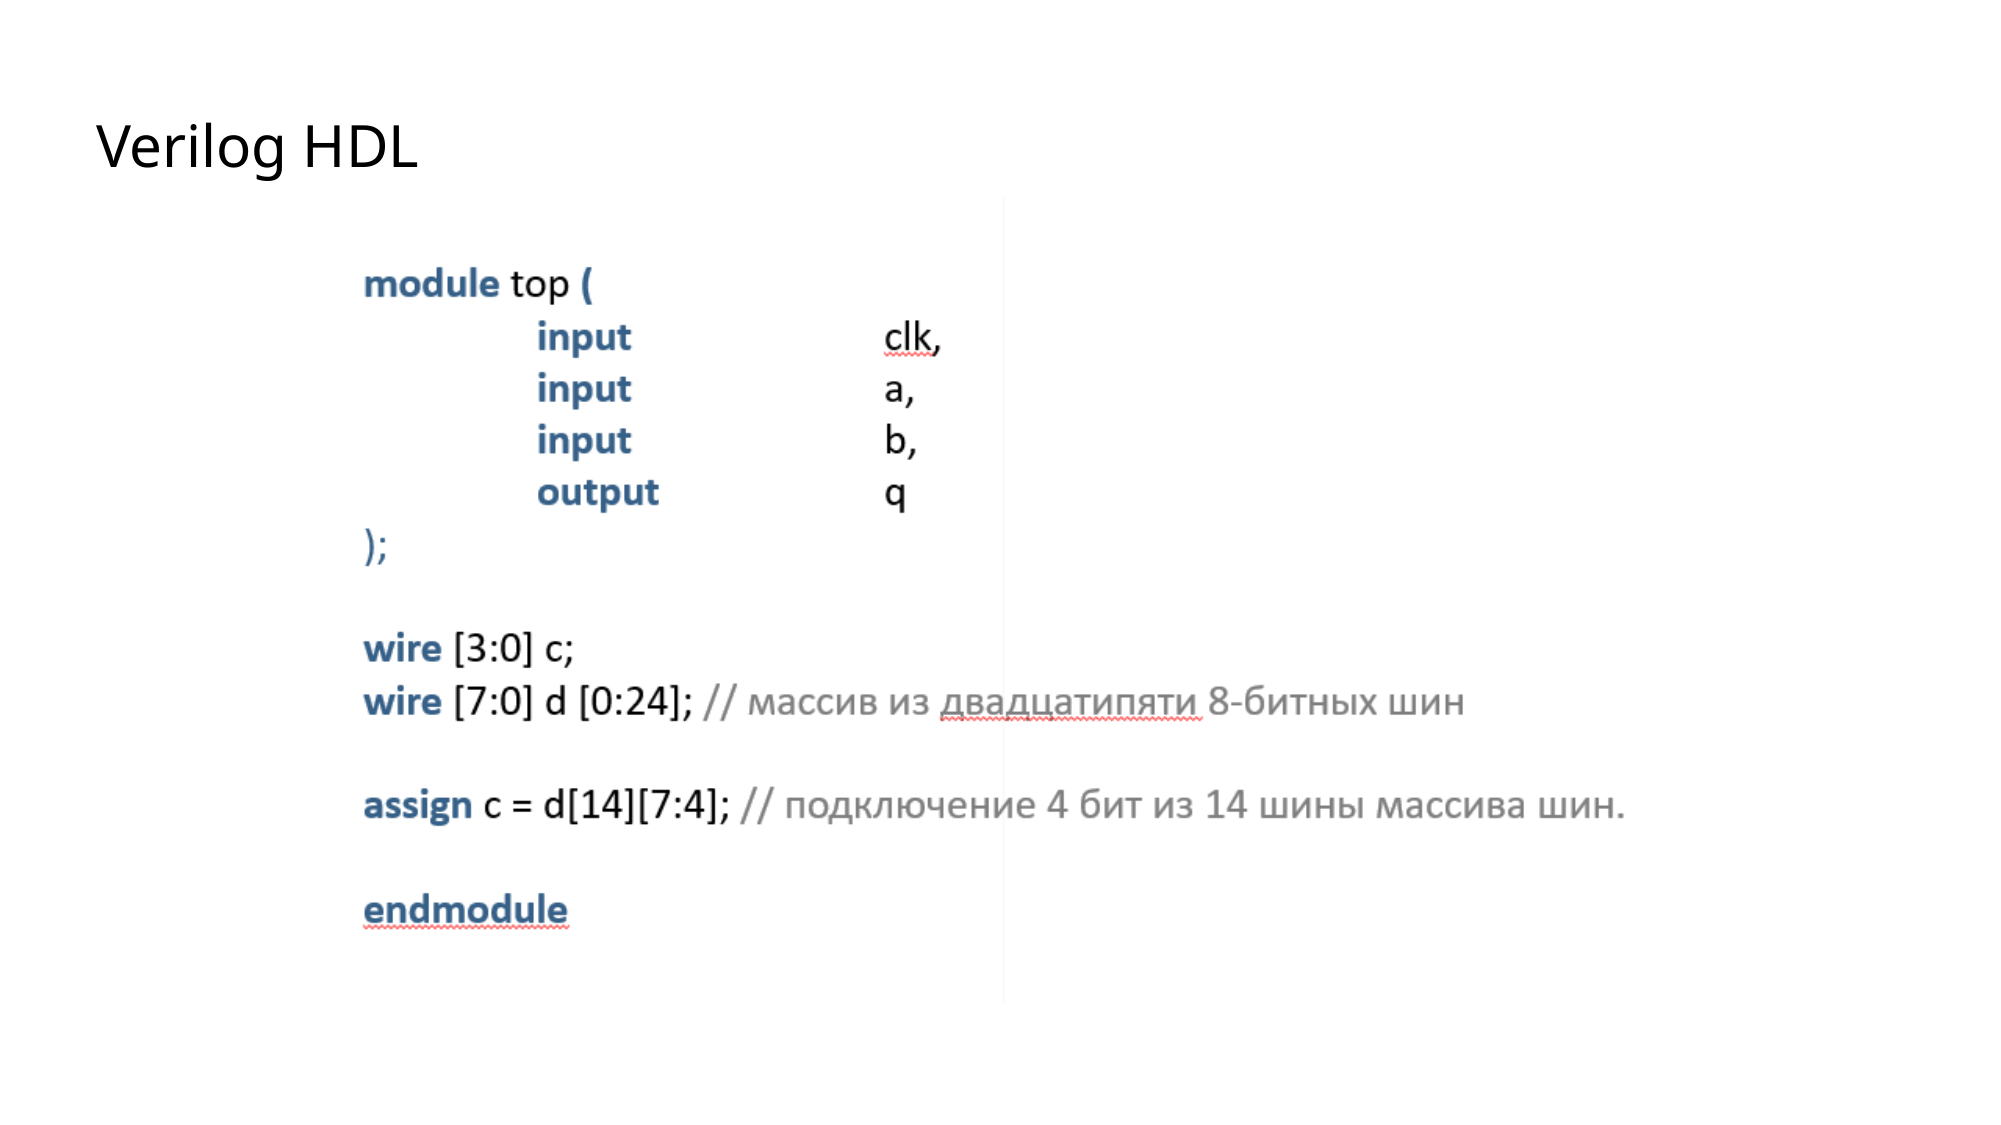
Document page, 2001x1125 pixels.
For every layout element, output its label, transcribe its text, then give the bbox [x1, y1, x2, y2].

list Verilog HDL [96, 122, 1755, 176]
picture [257, 197, 1743, 1003]
